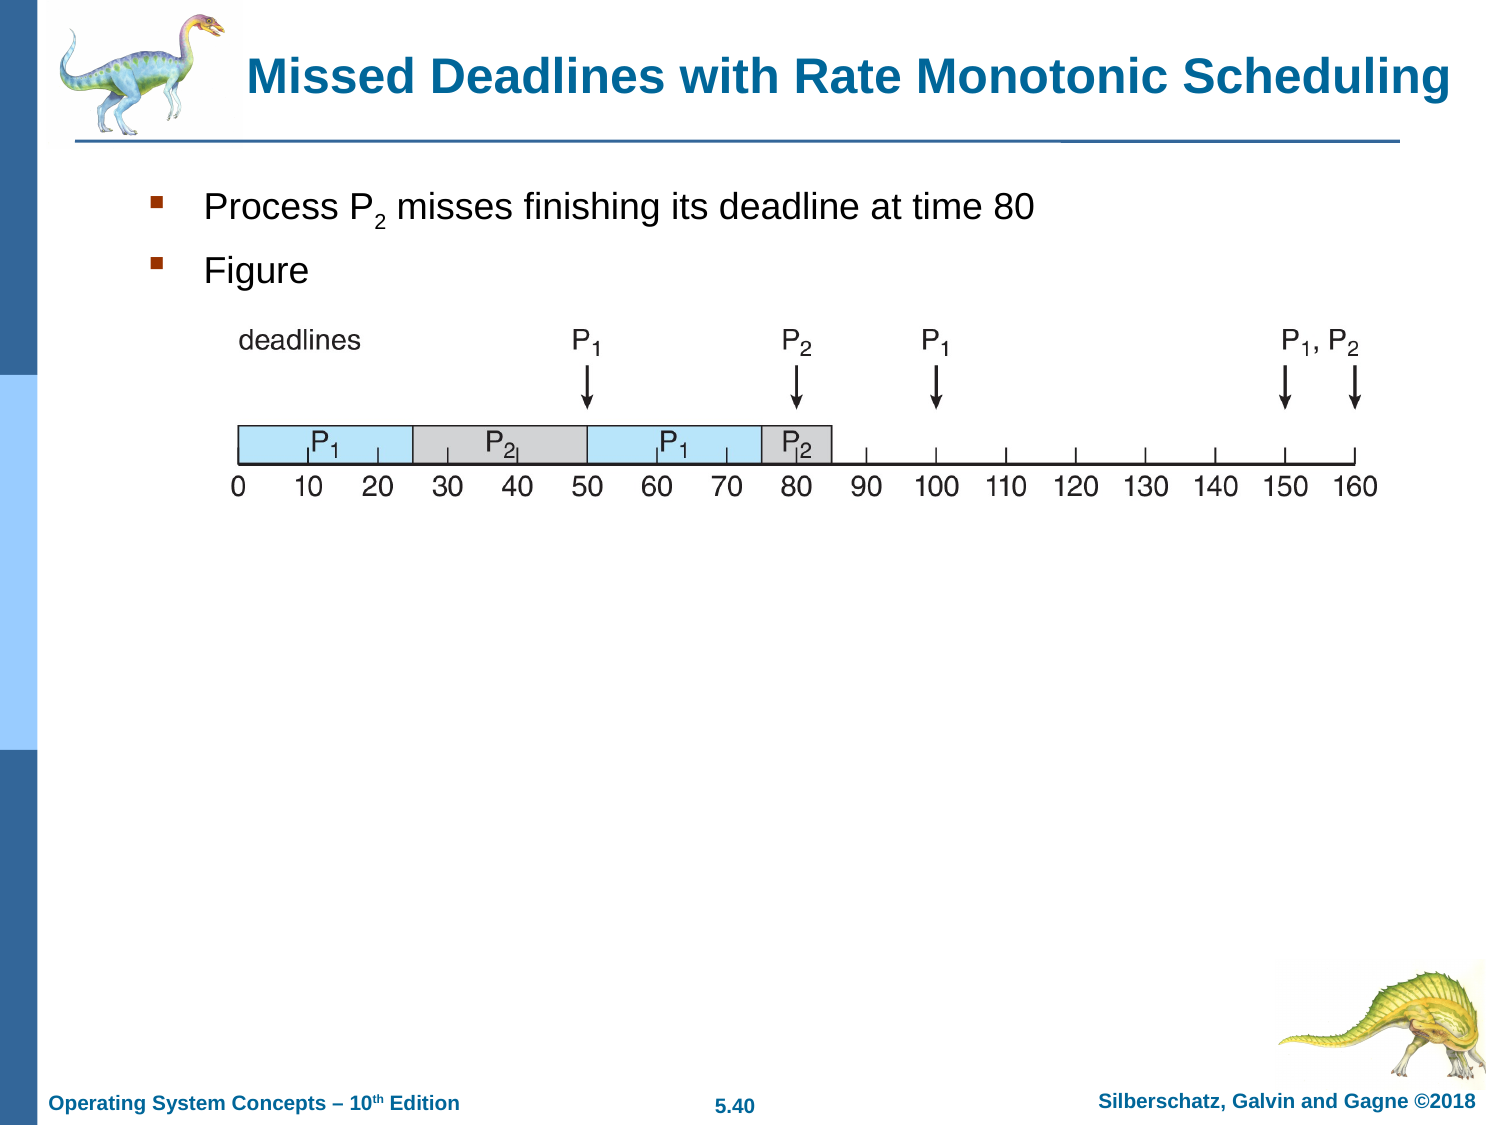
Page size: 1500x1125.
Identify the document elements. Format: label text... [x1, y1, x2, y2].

list Process P2 misses finishing its deadline at time 80 Figure [132, 174, 1339, 911]
picture [1275, 959, 1486, 1090]
title Missed Deadlines with Rate Monotonic Scheduling [208, 16, 1490, 111]
picture [229, 325, 1379, 502]
picture [46, 0, 243, 149]
